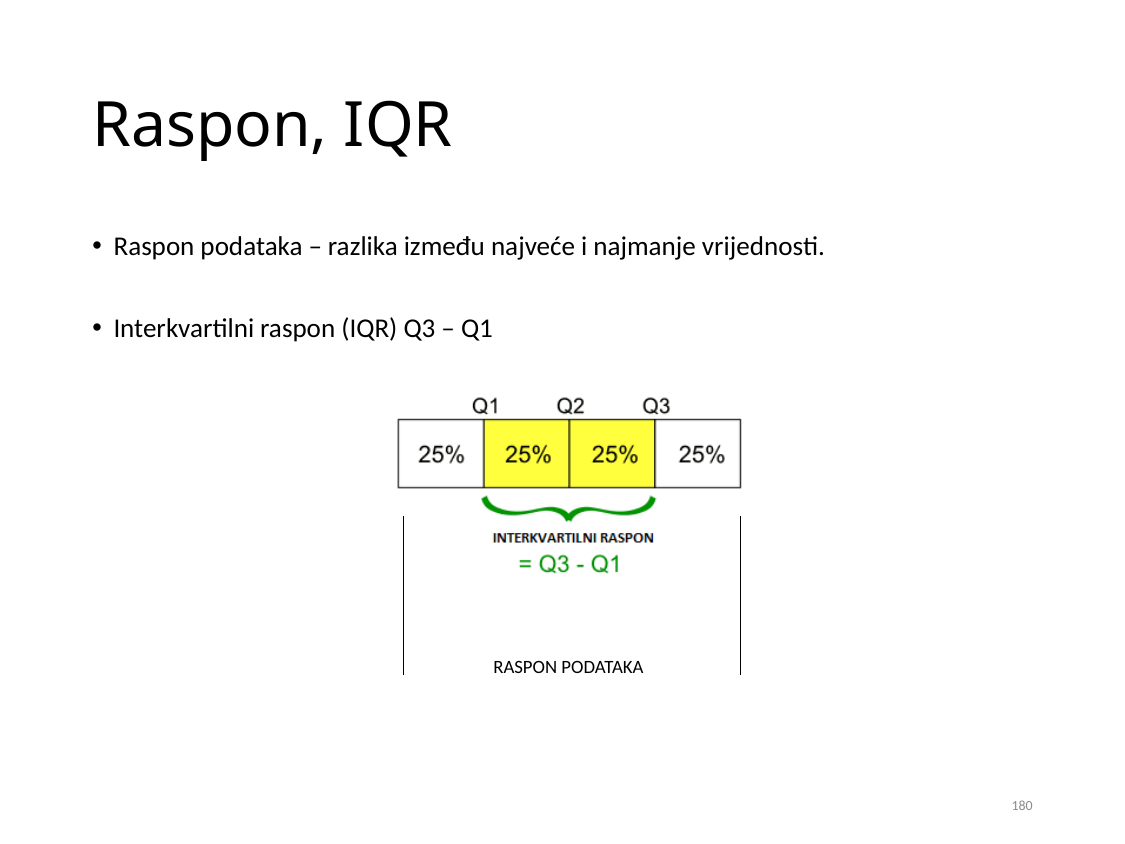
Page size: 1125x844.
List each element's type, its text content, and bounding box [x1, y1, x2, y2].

picture [393, 393, 766, 598]
slide_number 180 [794, 782, 1048, 827]
title Raspon, IQR [77, 44, 1048, 208]
list Raspon podataka – razlika između najveće i najmanje vrijednosti. Interkvartilni raspon (IQR) Q3 – Q1 [77, 224, 1048, 760]
text_box RASPON PODATAKA [478, 646, 659, 685]
